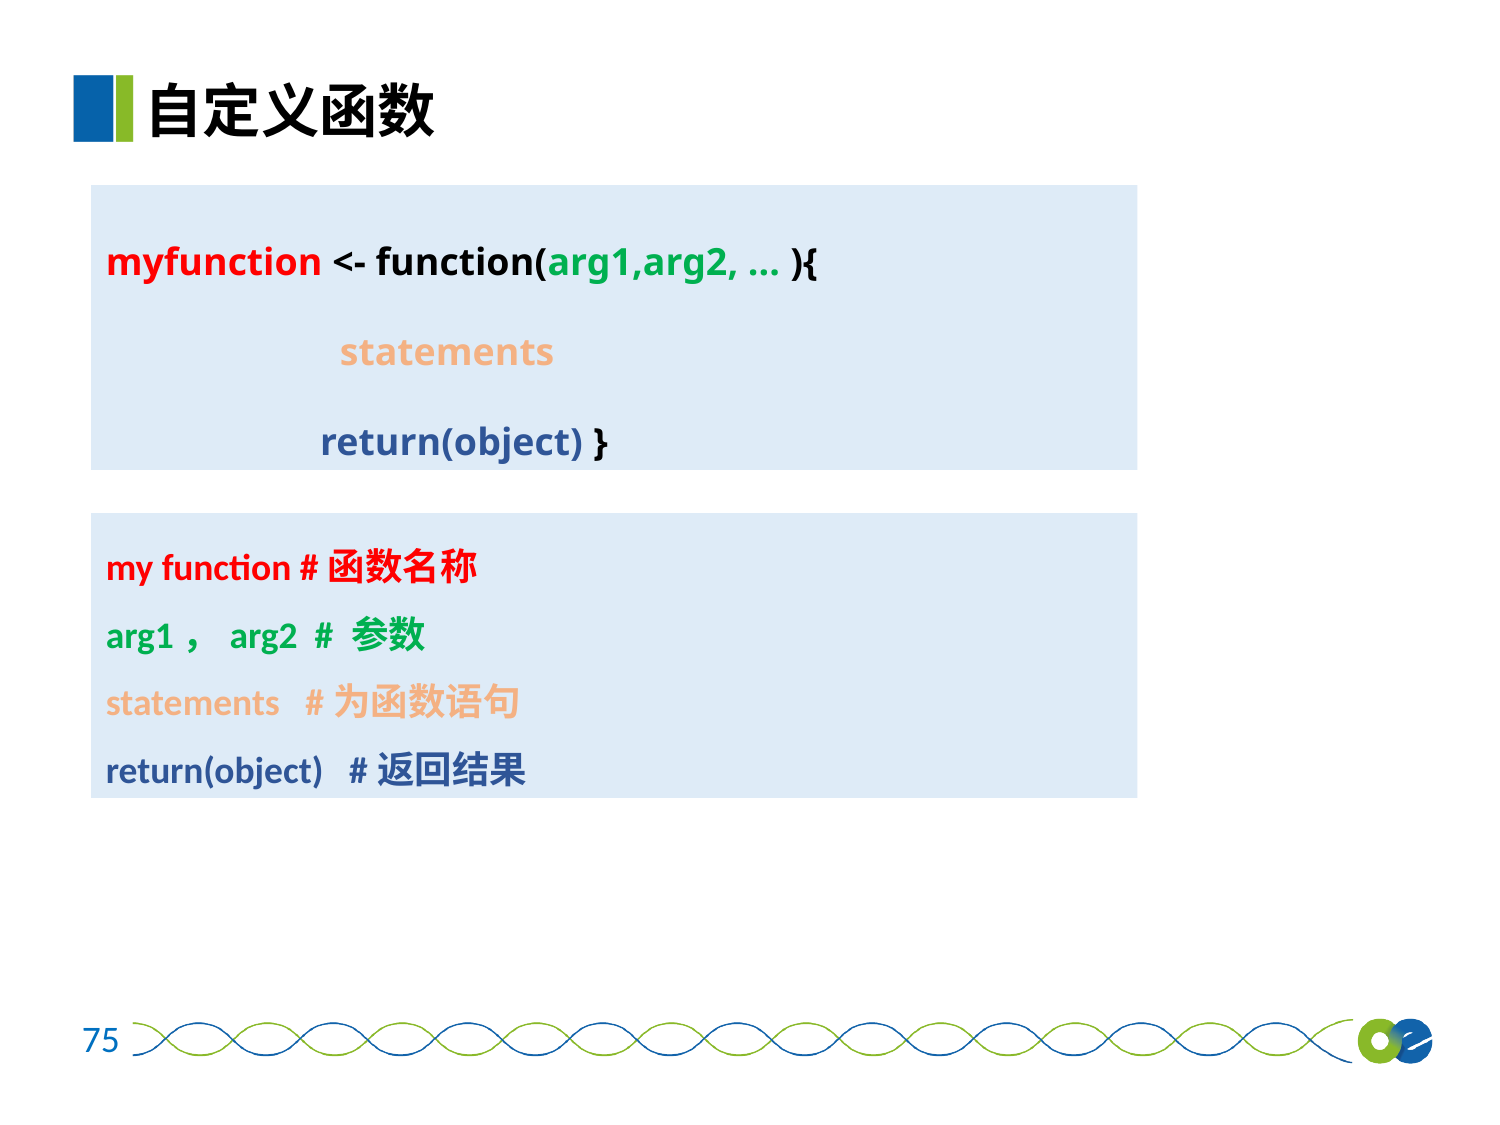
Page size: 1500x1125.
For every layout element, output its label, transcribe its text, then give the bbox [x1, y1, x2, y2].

text_box my function #函数名称 arg1，arg2 # 参数 statements #为函数语句 return(object) #返回结果 [91, 513, 1138, 798]
picture [29, 66, 185, 149]
slide_number 75 [67, 1007, 405, 1068]
picture [126, 1004, 1441, 1079]
text_box myfunction <- function(arg1,arg2, ... ){ statements return(object) } [91, 185, 1138, 470]
text_box 自定义函数 [133, 68, 955, 150]
